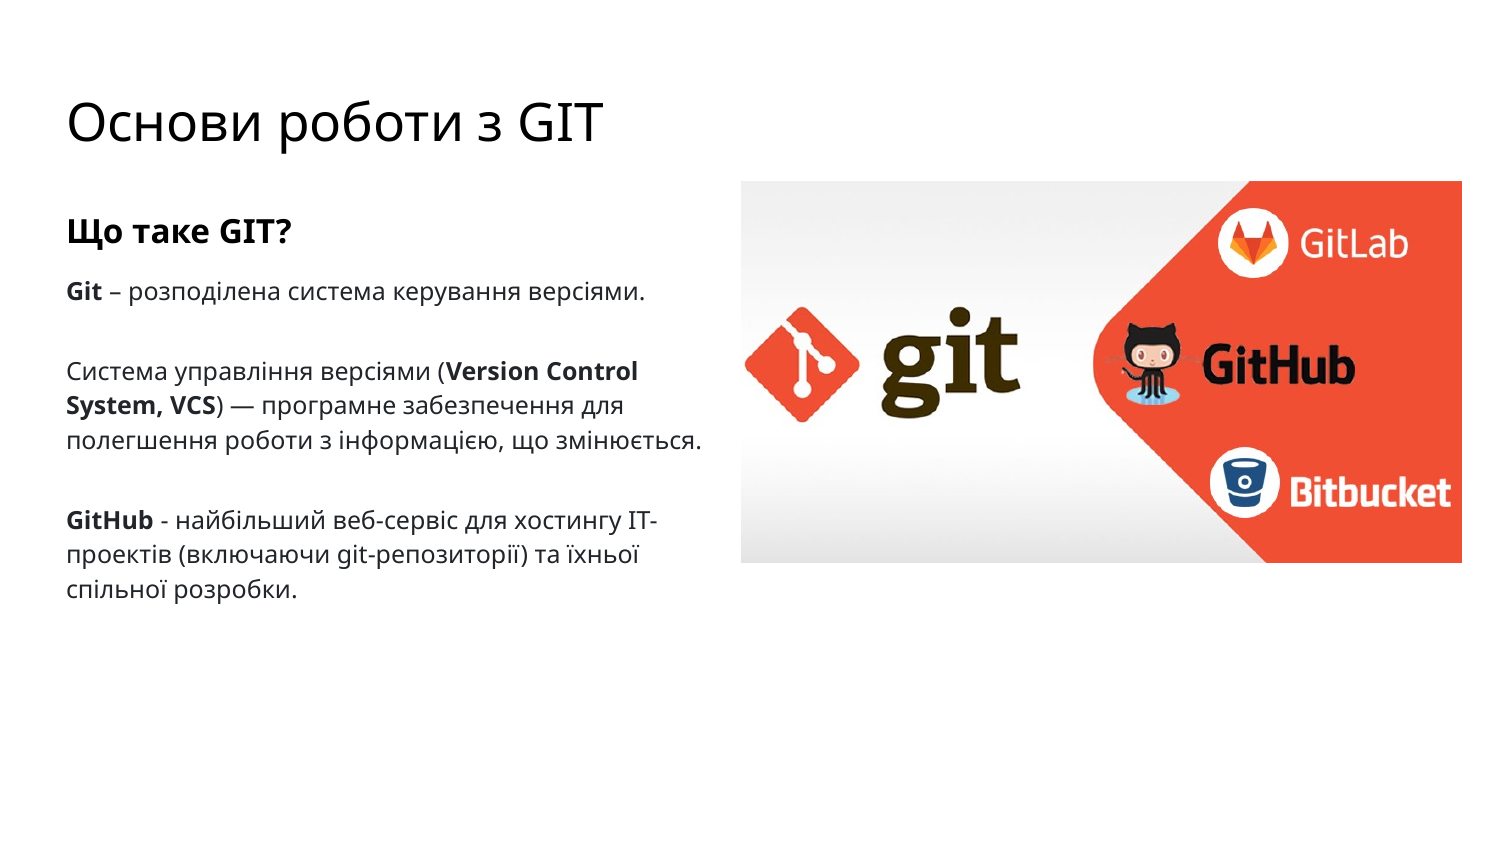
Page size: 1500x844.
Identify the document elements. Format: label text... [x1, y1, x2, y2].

picture [741, 181, 1462, 563]
list Що таке GIT? Git – розподілена система керування версіями. Система управління версіями (Version Control System, VCS) — програмне забезпечення для полегшення роботи з інформацією, що змінюється. GitHub - найбільший веб-сервіс для хостингу IT-проектів (включаючи git-репозиторії) та їхньої спільної розробки. [51, 189, 750, 750]
title Основи роботи з GIT [51, 72, 1449, 167]
